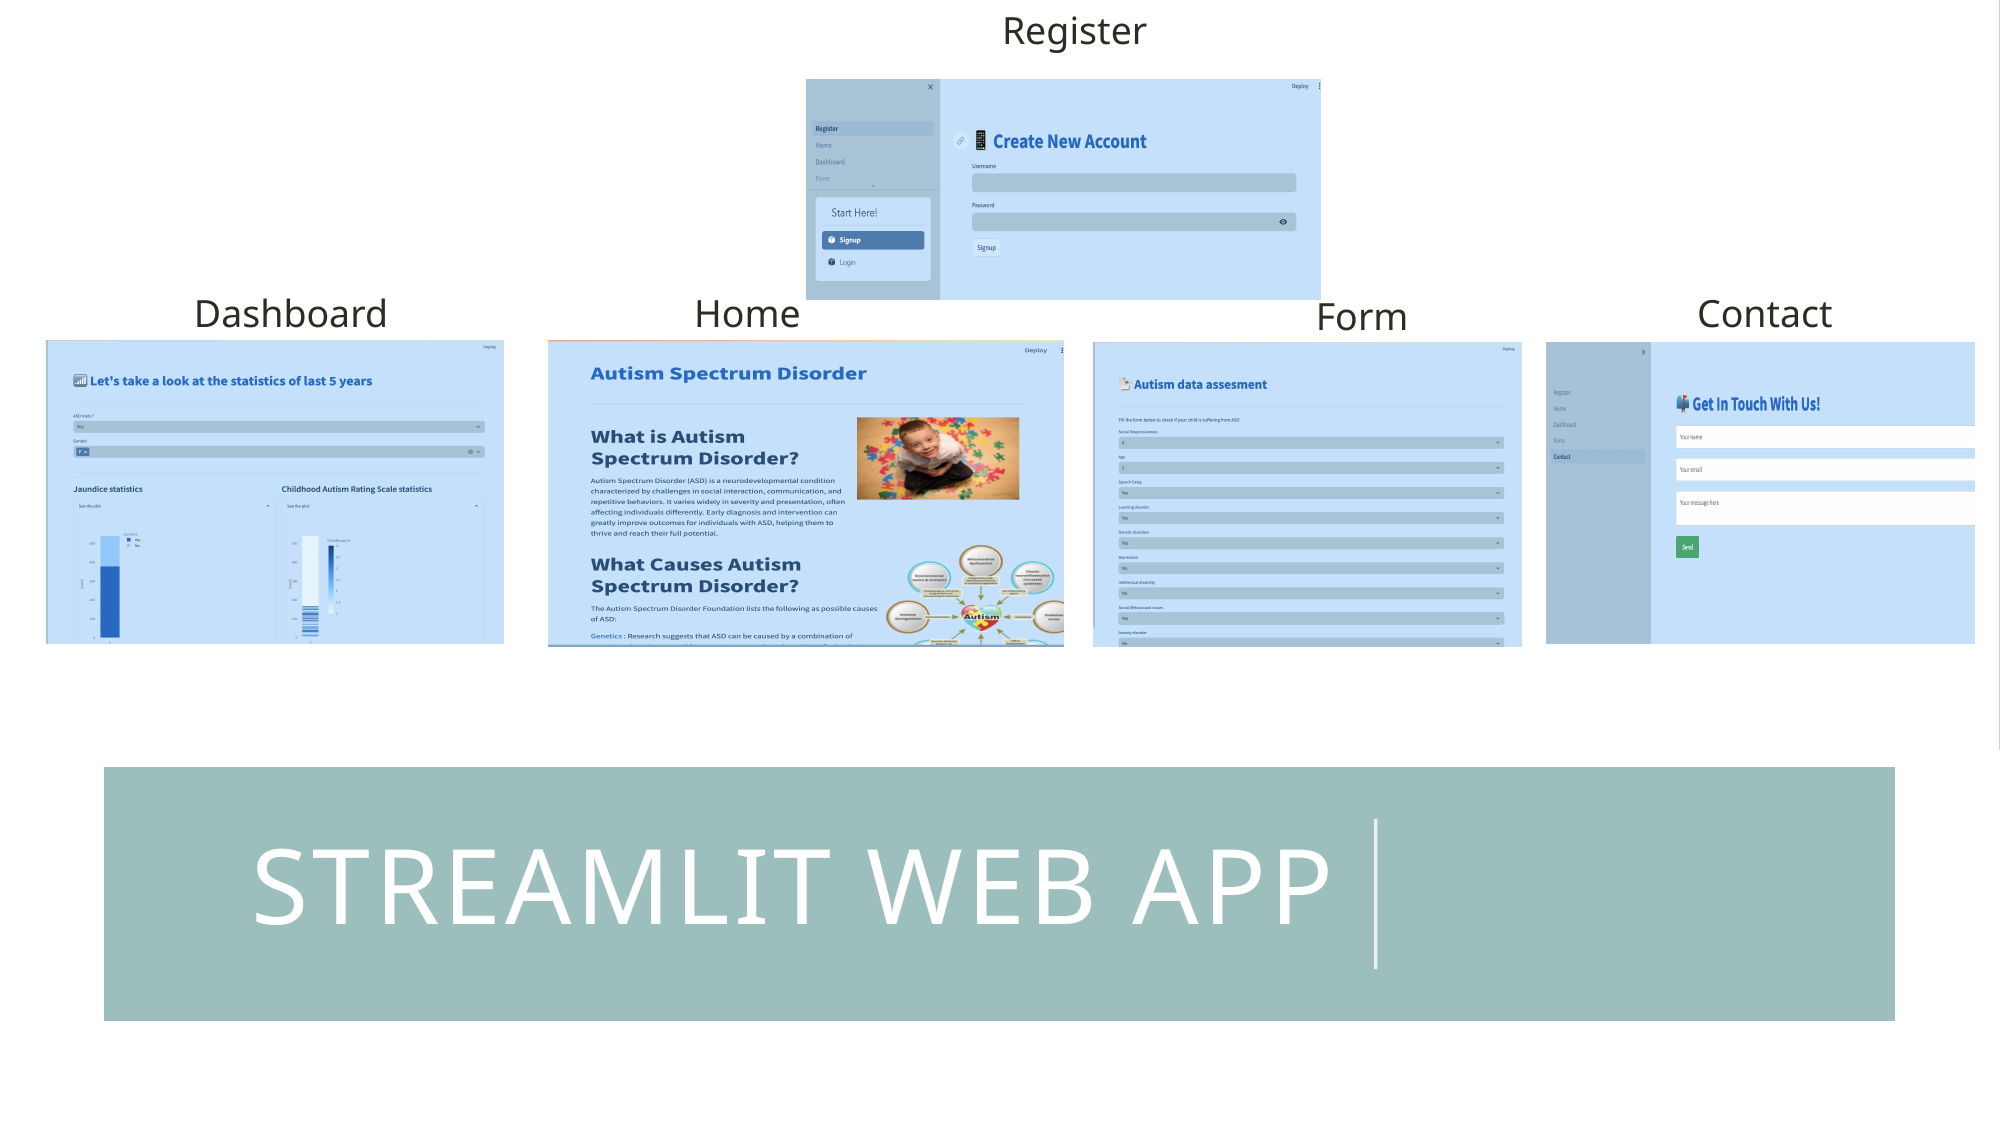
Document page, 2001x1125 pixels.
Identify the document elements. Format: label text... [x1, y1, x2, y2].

picture [805, 78, 1322, 300]
picture [548, 339, 1064, 647]
text_box Form [1301, 285, 1424, 337]
picture [46, 339, 505, 645]
text_box Dashboard [179, 282, 403, 335]
text_box Register [987, 0, 1163, 60]
title Streamlit Web app [156, 783, 1350, 1006]
text_box [0, 0, 2000, 751]
picture [1546, 342, 1975, 645]
text_box Home [679, 282, 816, 335]
text_box [103, 766, 1896, 1022]
text_box Contact [1682, 282, 1848, 337]
picture [1093, 342, 1522, 647]
